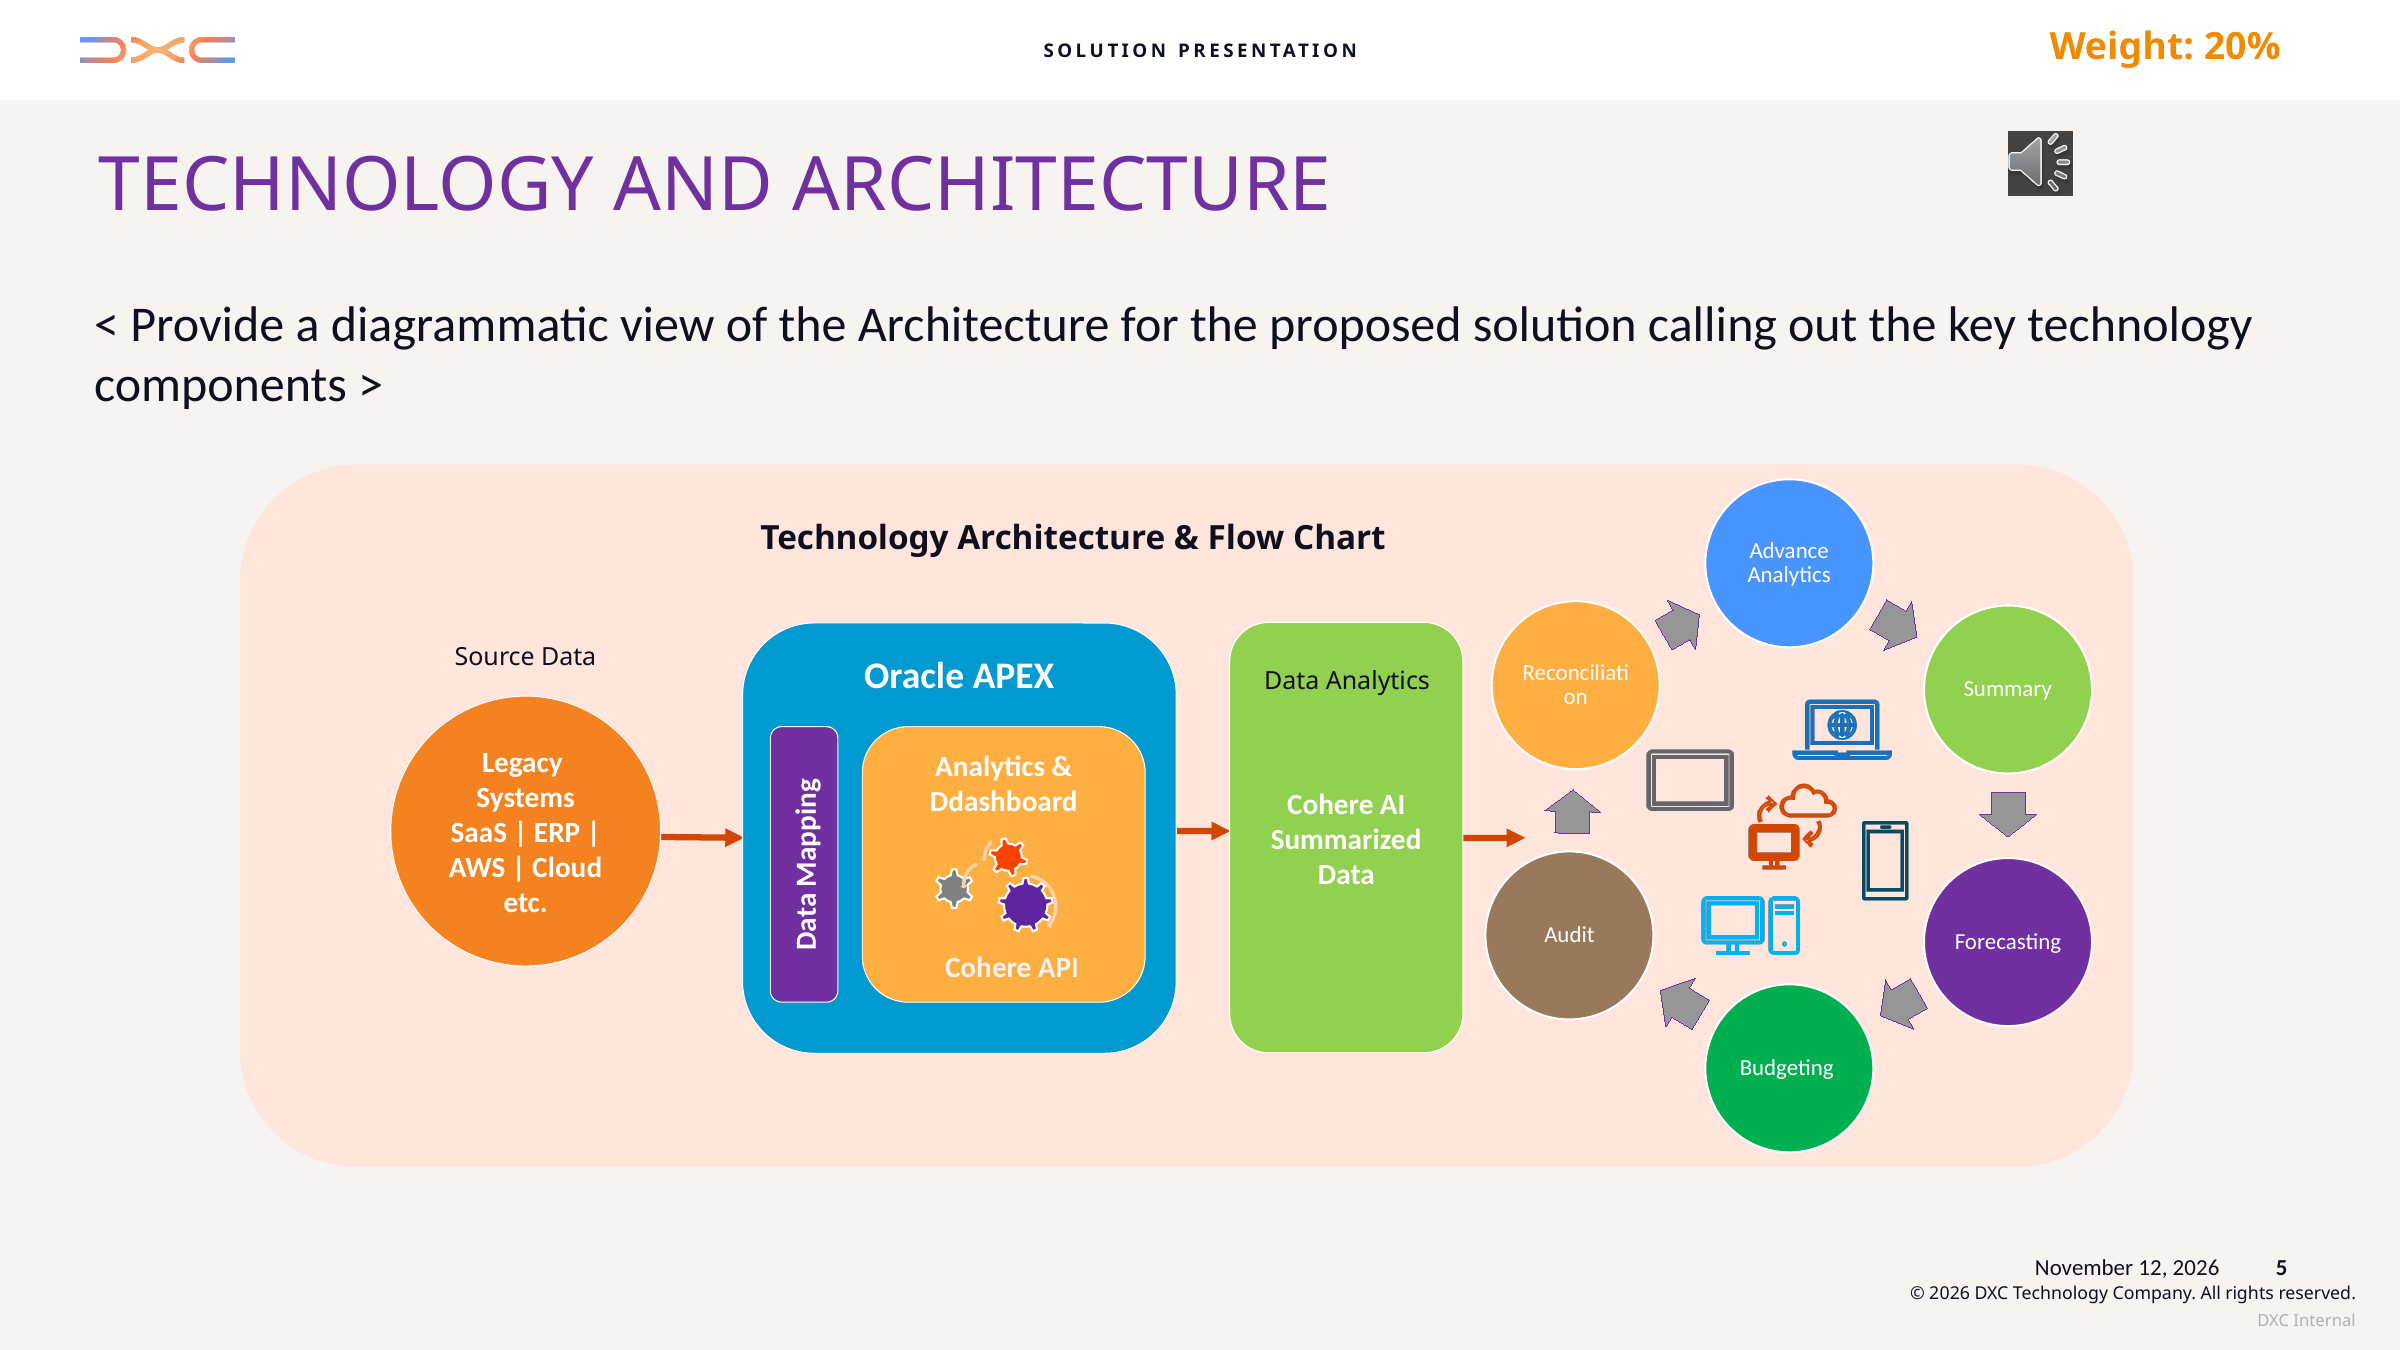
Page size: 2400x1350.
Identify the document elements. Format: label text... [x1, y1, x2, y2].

text_box < Provide a diagrammatic view of the Architecture for the proposed solution calling out the key technology components > [79, 284, 2296, 420]
text_box Weight: 20% [1615, 20, 2296, 76]
picture [80, 37, 235, 63]
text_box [239, 464, 2135, 1167]
picture [2007, 130, 2075, 198]
title Technology And Architecture [79, 145, 2325, 241]
